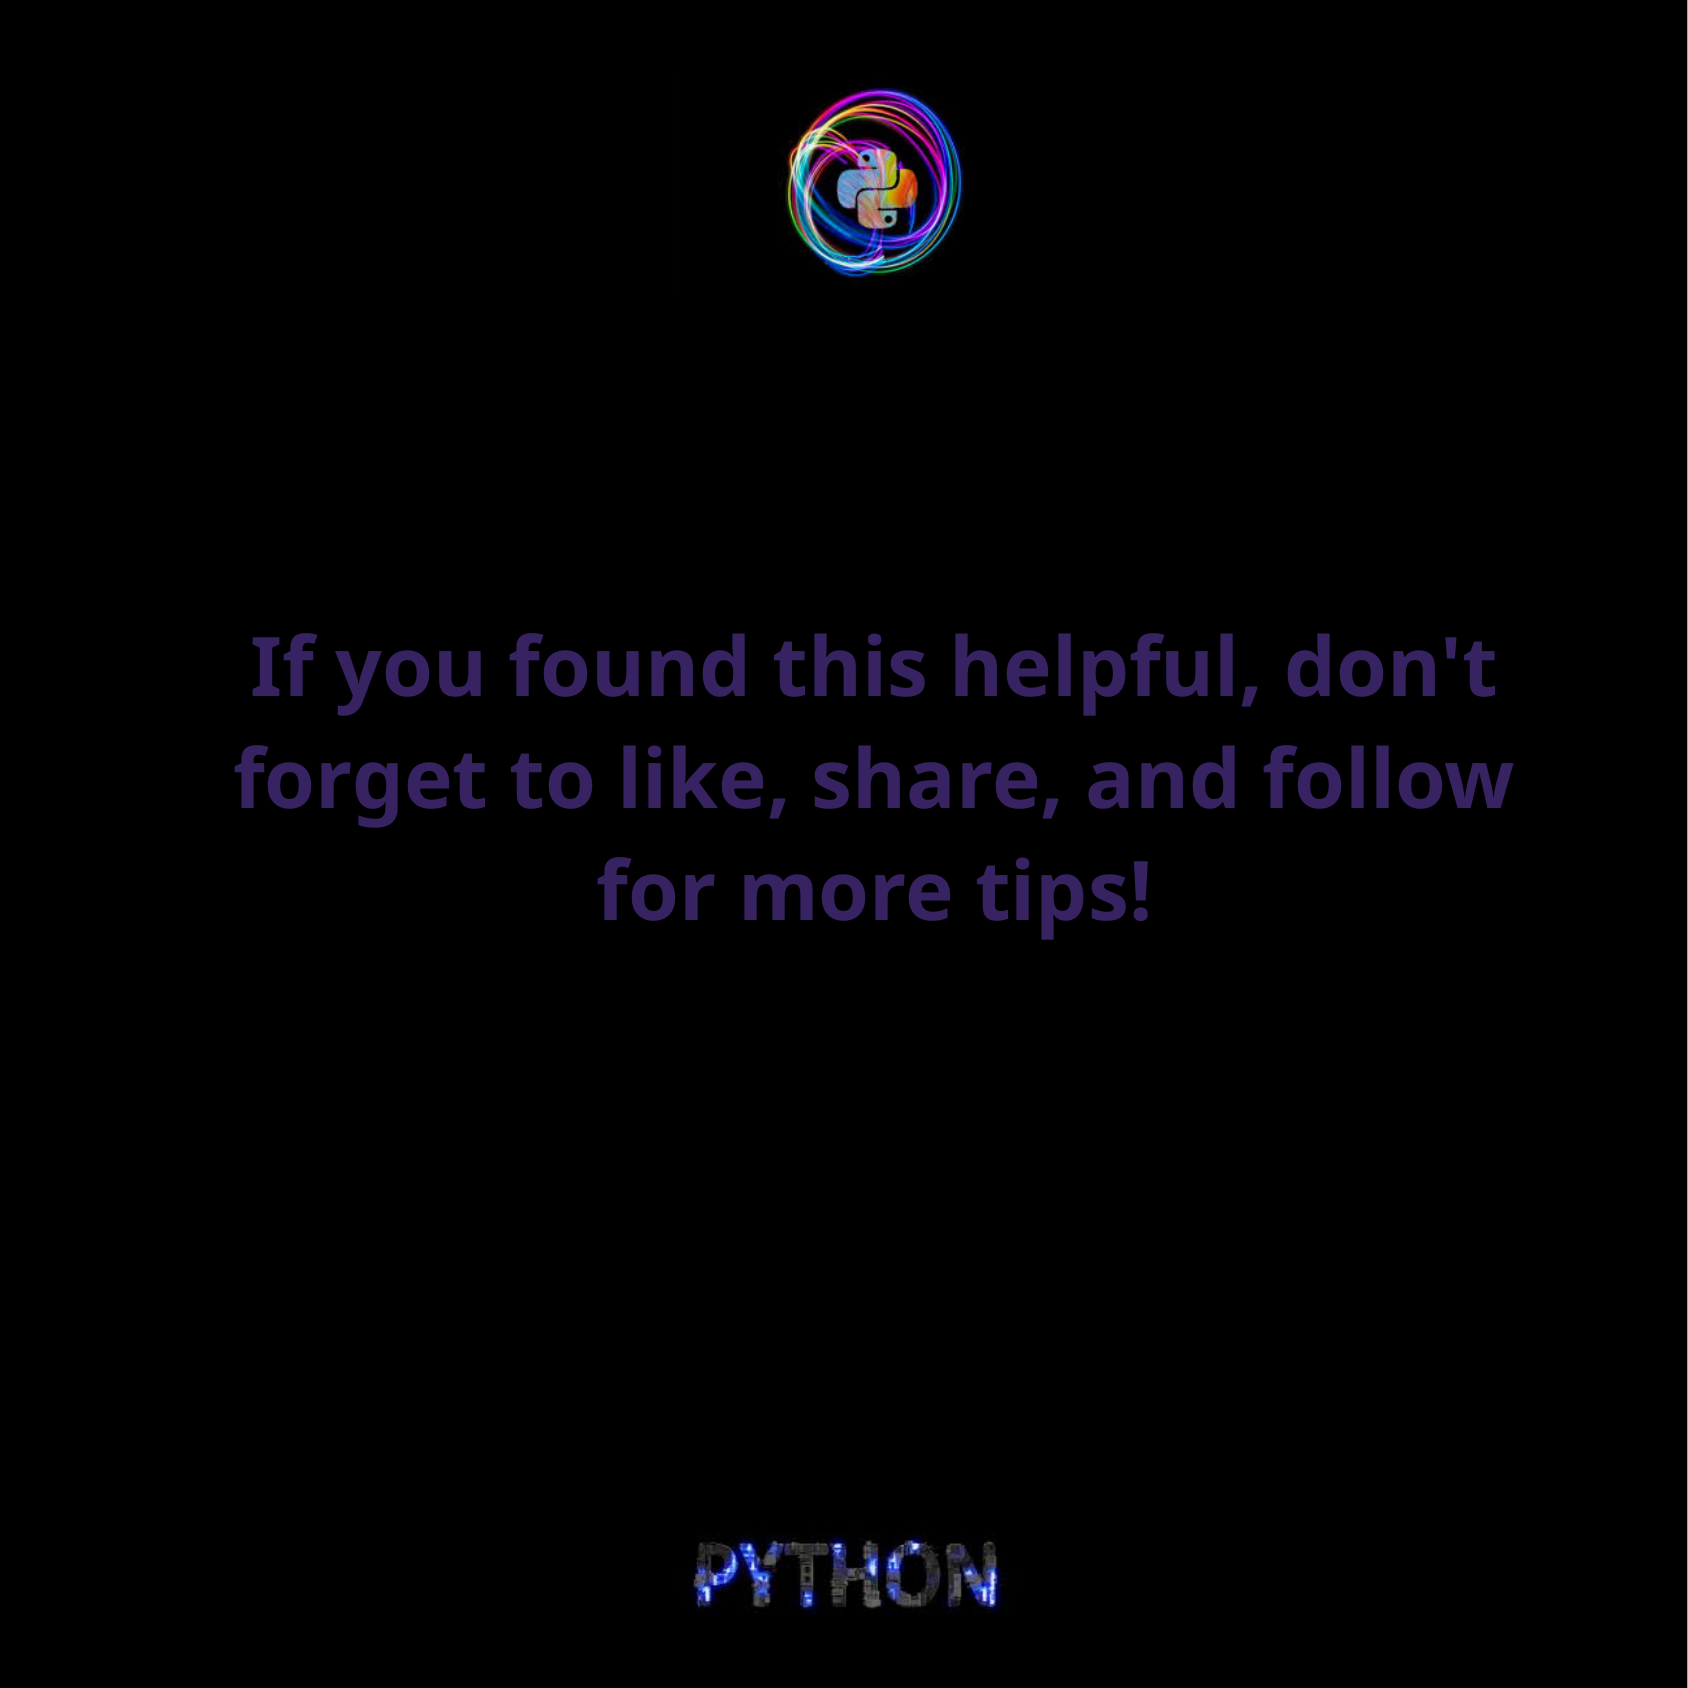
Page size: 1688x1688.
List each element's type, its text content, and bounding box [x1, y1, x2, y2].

text_box [674, 78, 1065, 295]
text_box [628, 1453, 1059, 1688]
text_box If you found this helpful, don't forget to like, share, and follow for more tips! [168, 601, 1582, 937]
